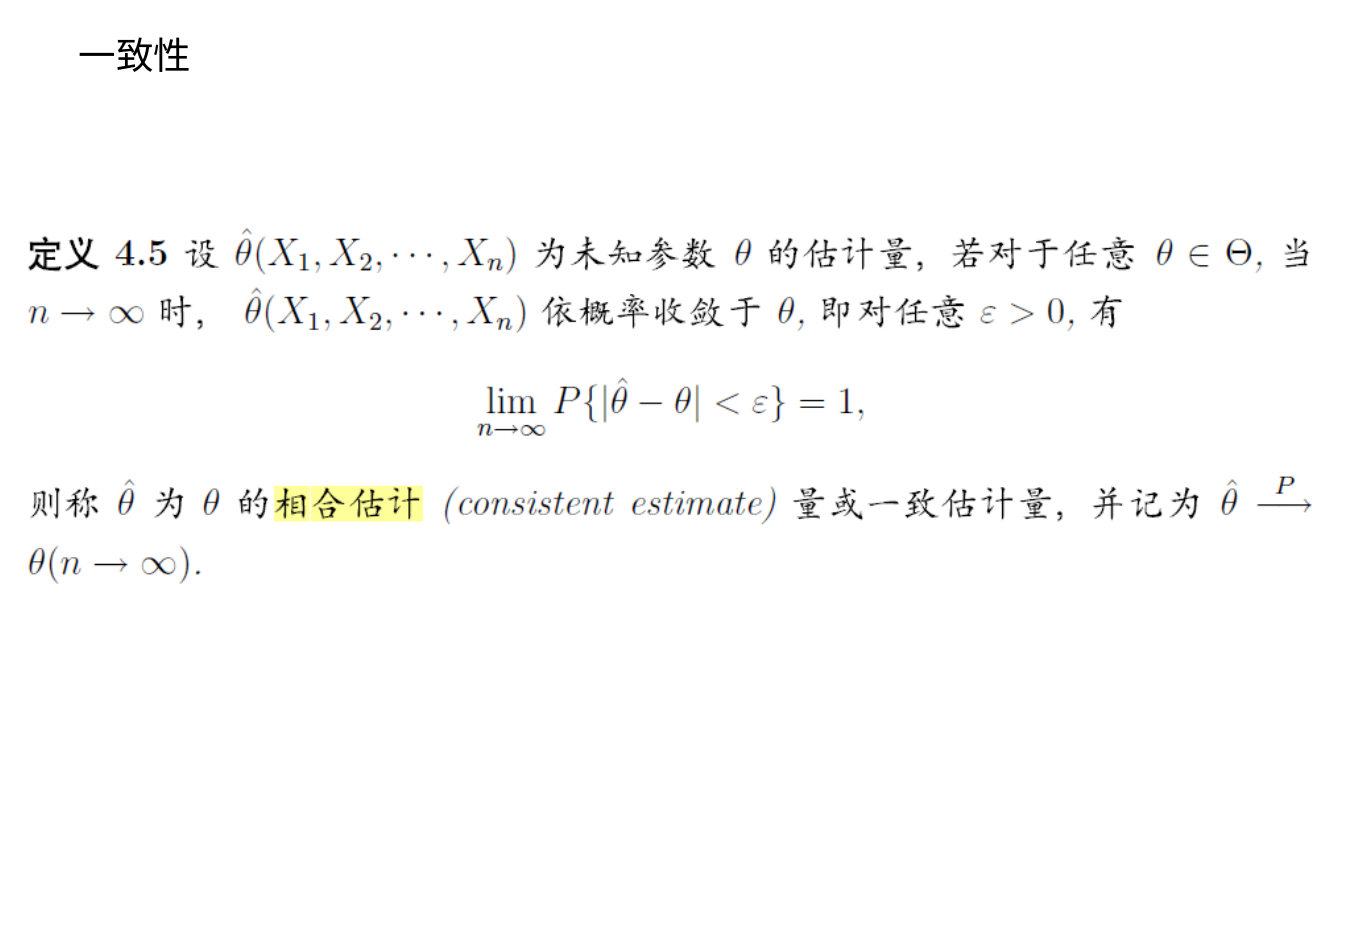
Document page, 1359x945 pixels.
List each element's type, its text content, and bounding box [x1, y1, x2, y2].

text_box 一致性 [64, 24, 207, 85]
picture [20, 223, 1333, 597]
